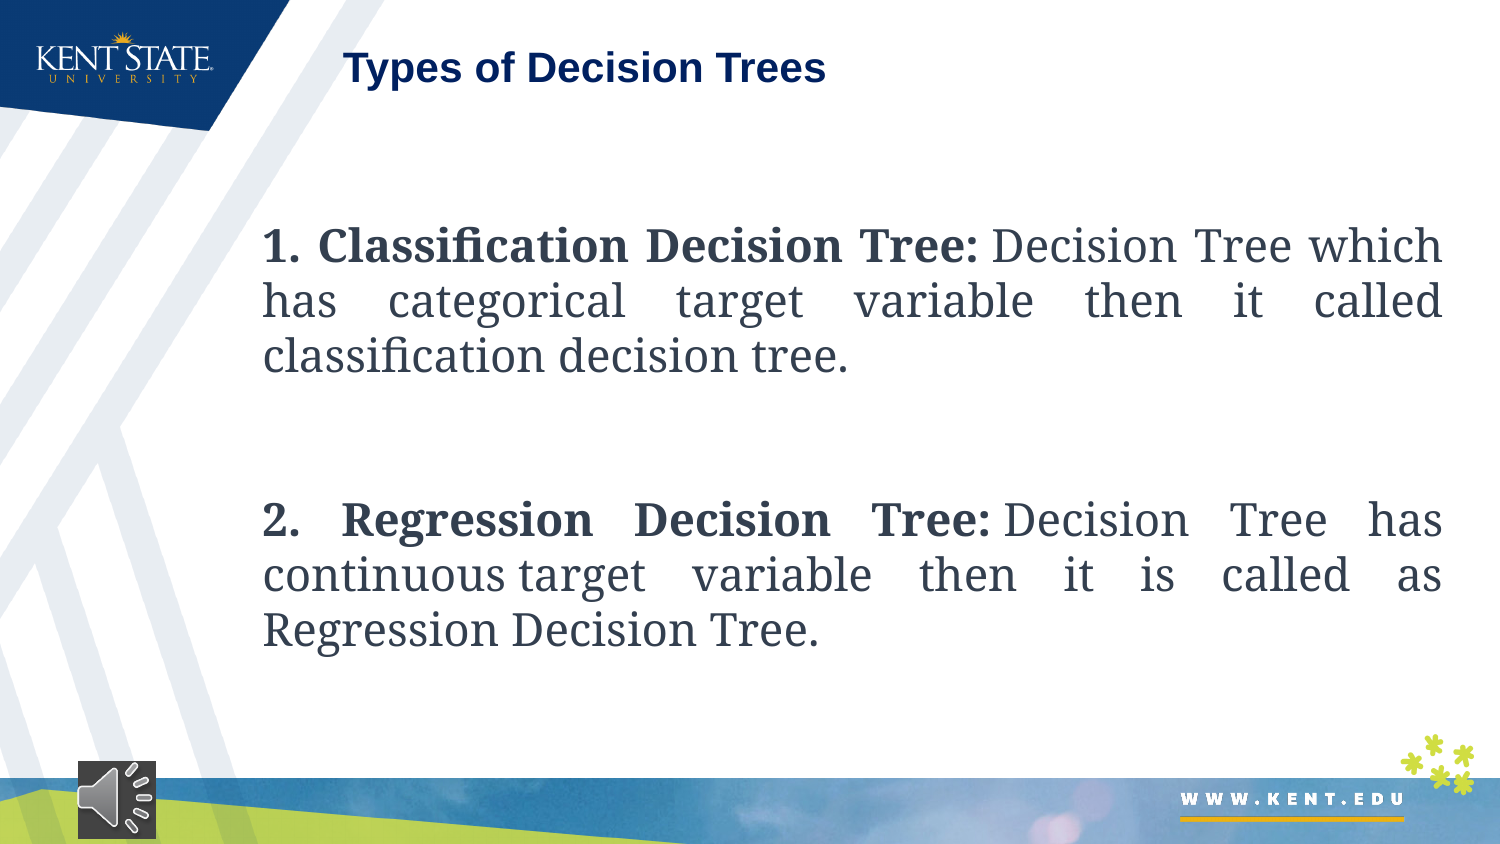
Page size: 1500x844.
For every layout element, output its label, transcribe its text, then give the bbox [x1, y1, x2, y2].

text_box Classification Decision Tree: Decision Tree which has categorical target variable then it called classification decision tree. Regression Decision Tree: Decision Tree has continuous target variable then it is called as Regression Decision Tree. [247, 208, 1459, 664]
title Types of Decision Trees [327, 38, 1406, 100]
picture [0, 0, 1500, 844]
